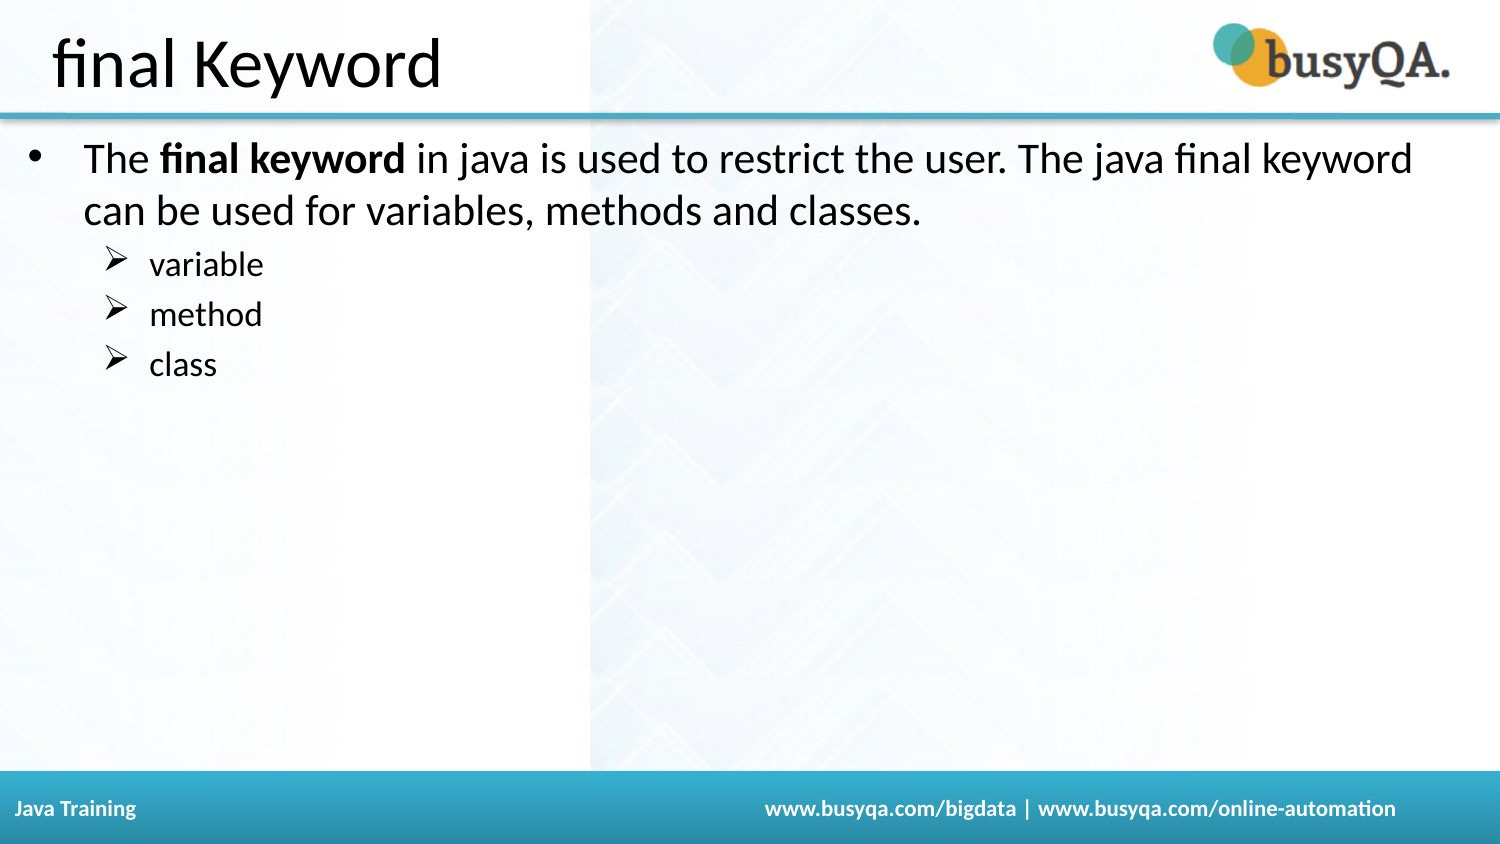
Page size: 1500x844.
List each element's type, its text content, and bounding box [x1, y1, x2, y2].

picture [0, 119, 1500, 772]
title final Keyword [37, 9, 1388, 110]
picture [0, 0, 1500, 113]
list The final keyword in java is used to restrict the user. The java final keyword can be used for variables, methods and classes. variable method class [12, 121, 1463, 767]
slide_number 77 [1074, 782, 1425, 827]
